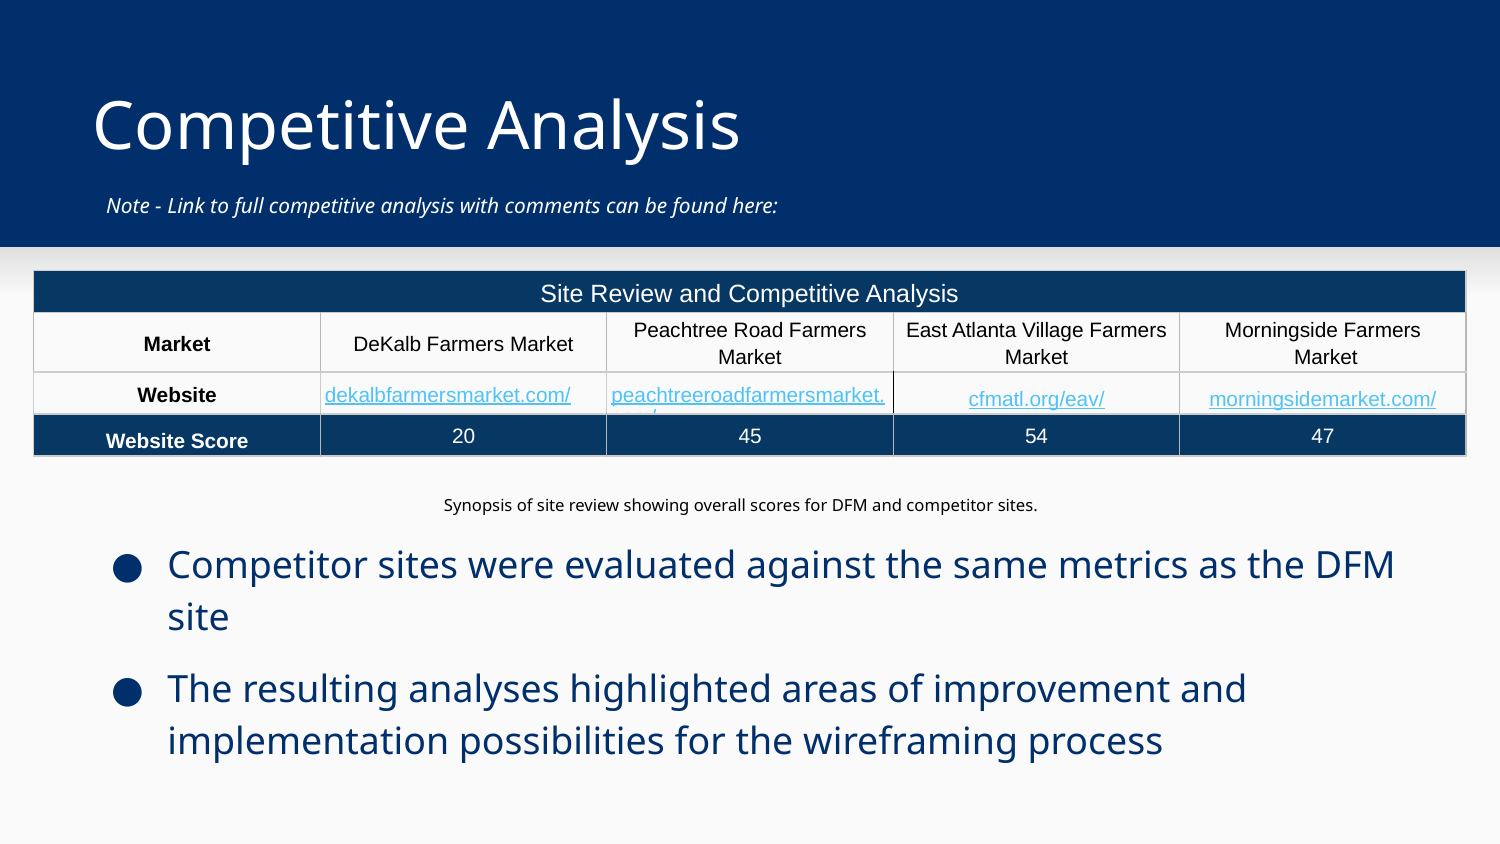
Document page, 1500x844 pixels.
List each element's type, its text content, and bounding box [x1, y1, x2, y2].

table_cell 45 [607, 415, 893, 455]
table_cell cfmatl.org/eav/ [894, 373, 1179, 413]
table_cell 47 [1180, 415, 1465, 455]
table_cell dekalbfarmersmarket.com/ [321, 373, 606, 413]
table_cell East Atlanta Village Farmers Market [894, 313, 1179, 371]
table_cell Peachtree Road Farmers Market [607, 313, 893, 371]
table_cell Market [34, 313, 320, 371]
table_cell 54 [894, 415, 1179, 455]
text_box Synopsis of site review showing overall scores for DFM and competitor sites. [428, 479, 1090, 512]
table_cell Website Score [34, 415, 320, 455]
title Competitive Analysis [77, 51, 1427, 178]
table_cell peachtreeroadfarmersmarket.com/ [607, 373, 893, 413]
table_cell Morningside Farmers Market [1180, 313, 1465, 371]
table_cell 20 [321, 415, 606, 455]
table_cell DeKalb Farmers Market [321, 313, 606, 371]
text_box Note - Link to full competitive analysis with comments can be found here: Competitive Analysis [91, 177, 1147, 228]
list Competitor sites were evaluated against the same metrics as the DFM site The resulting analyses highlighted areas of improvement and implementation possibilities for the wireframing process [77, 519, 1427, 760]
table_header Site Review and Competitive Analysis [34, 271, 1465, 312]
table_cell Website [34, 373, 320, 413]
table_cell morningsidemarket.com/ [1180, 373, 1465, 413]
